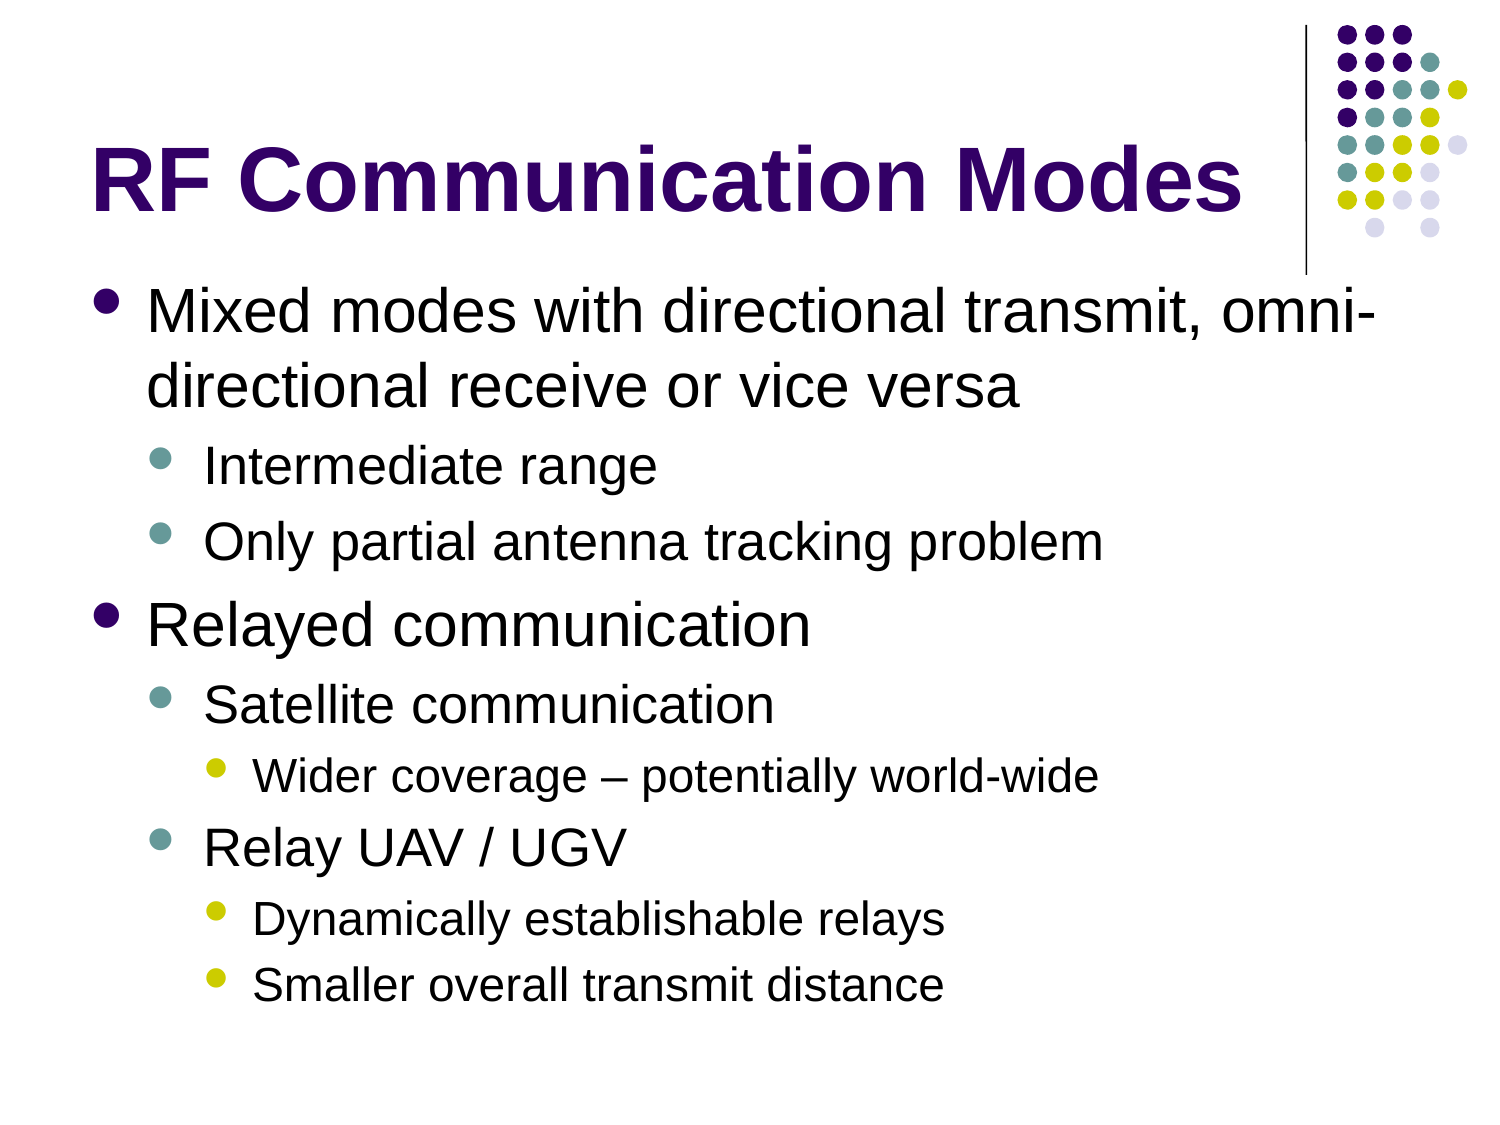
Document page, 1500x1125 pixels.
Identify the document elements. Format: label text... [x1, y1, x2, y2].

title RF Communication Modes [75, 24, 1313, 238]
list Mixed modes with directional transmit, omni-directional receive or vice versa Intermediate range Only partial antenna tracking problem Relayed communication Satellite communication Wider coverage – potentially world-wide Relay UAV / UGV Dynamically establishable relays Smaller overall transmit distance [75, 262, 1425, 1006]
